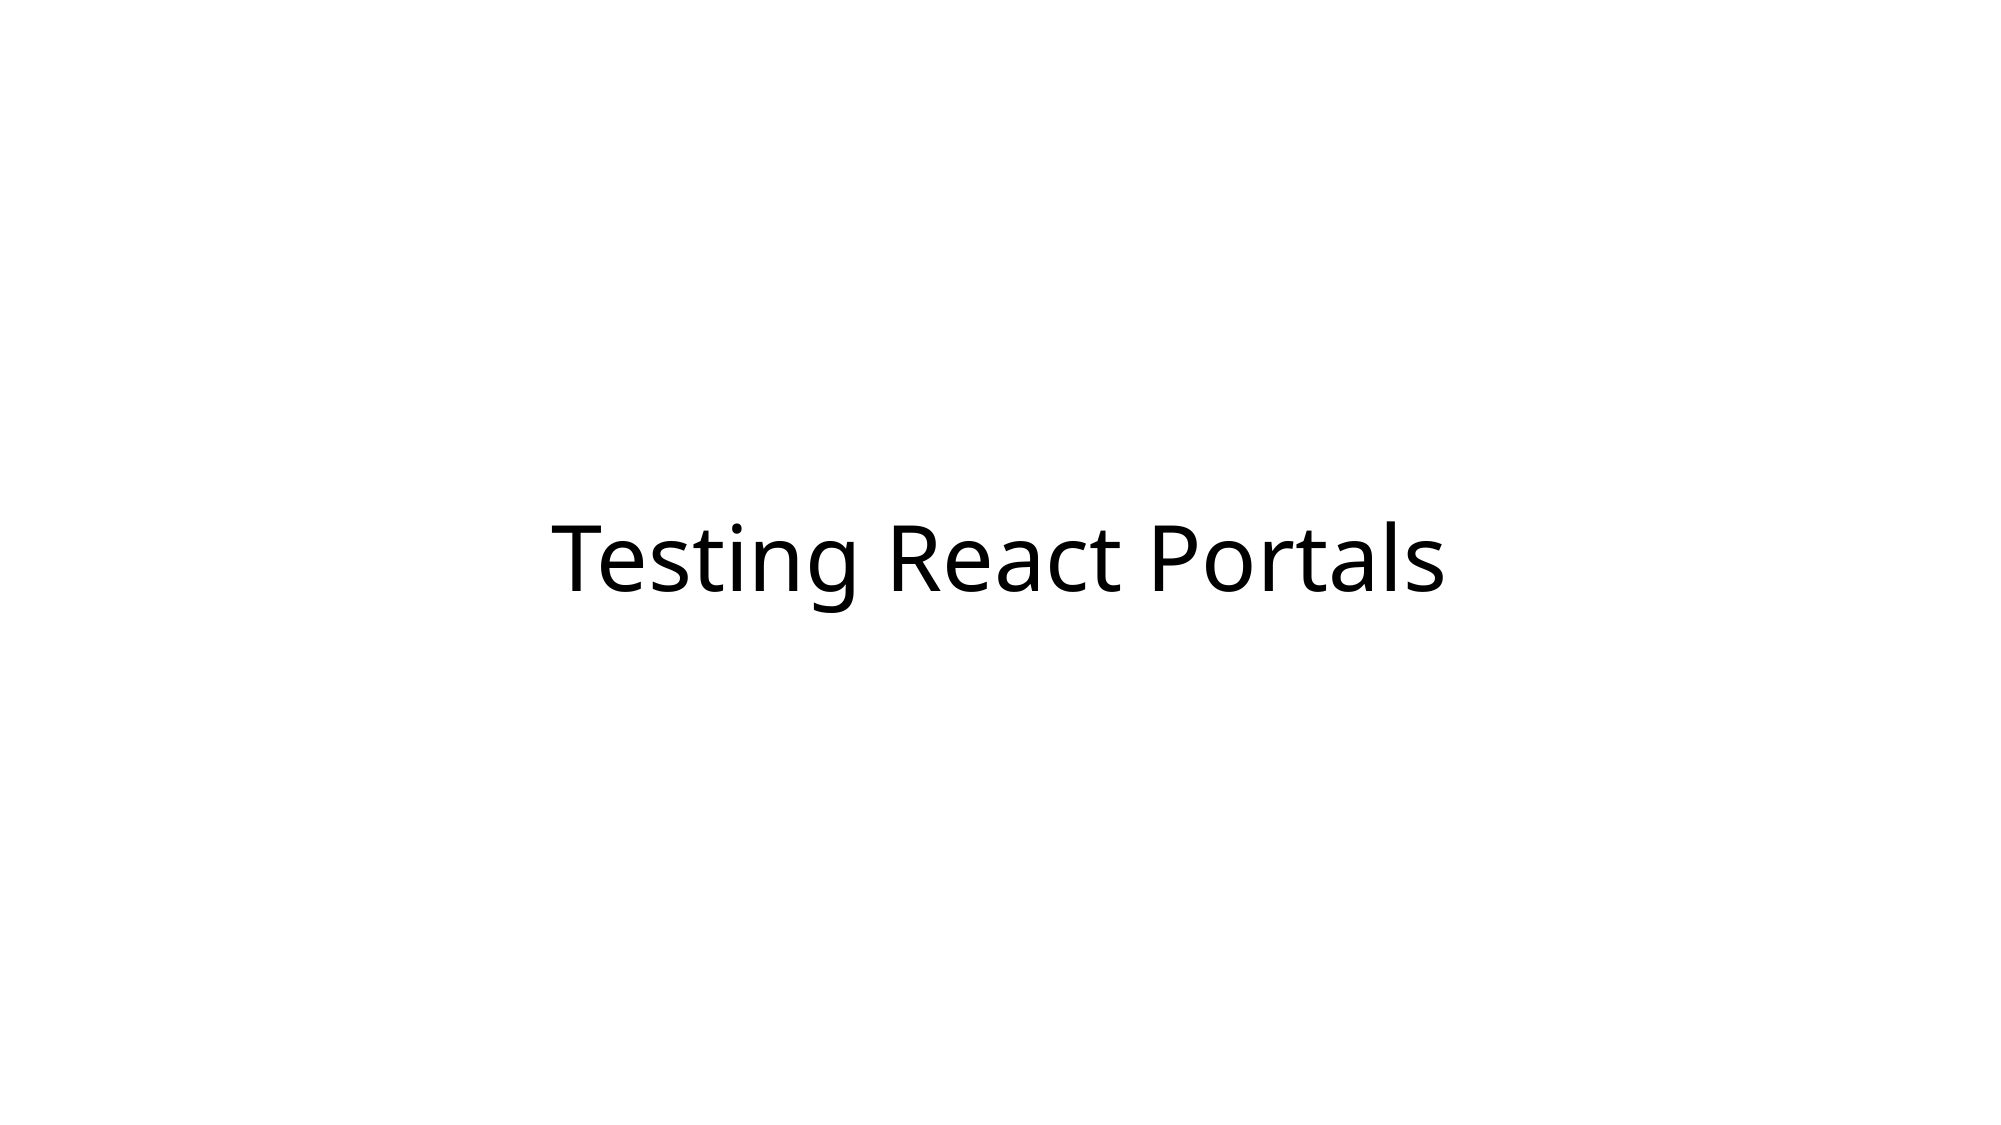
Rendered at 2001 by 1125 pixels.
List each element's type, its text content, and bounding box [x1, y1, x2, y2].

title Testing React Portals [137, 59, 1863, 1063]
